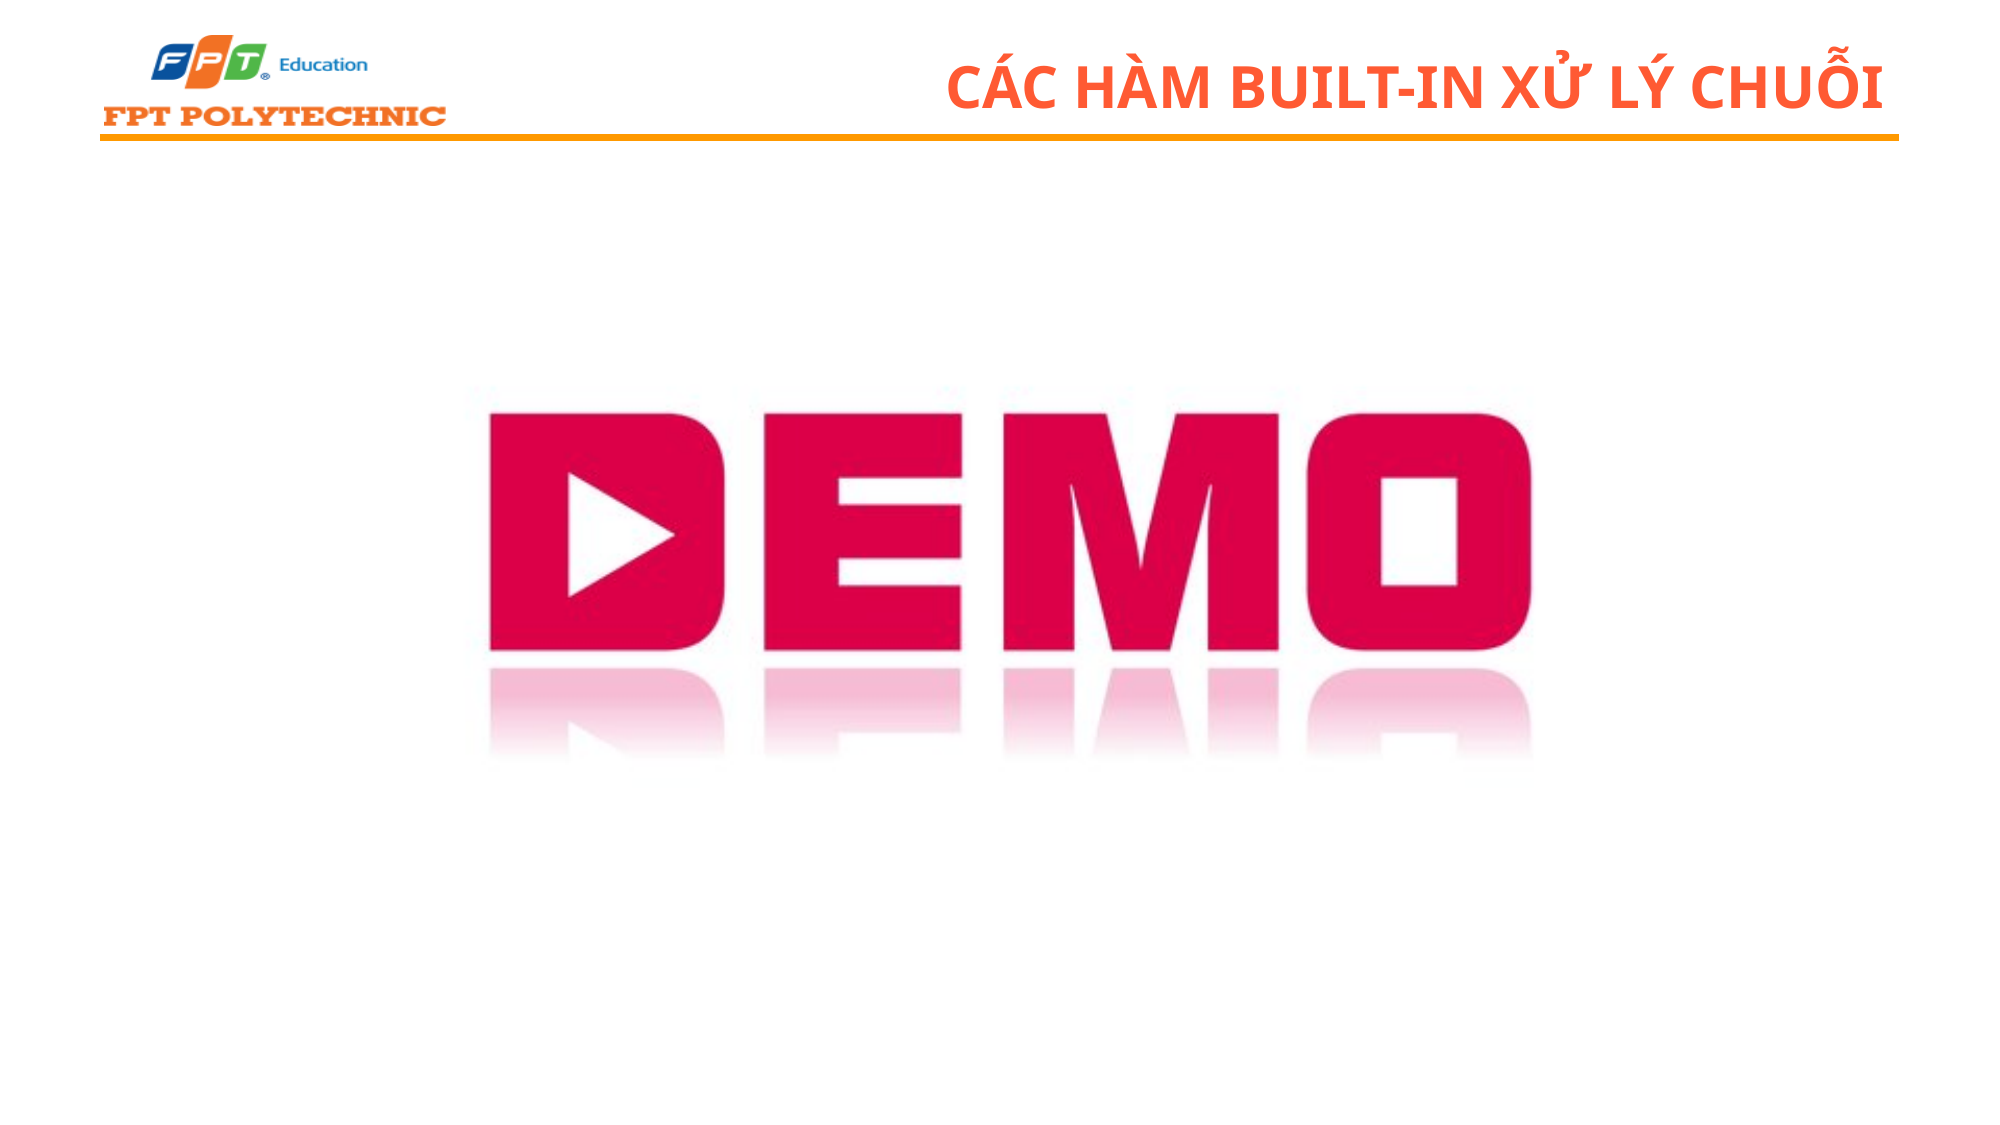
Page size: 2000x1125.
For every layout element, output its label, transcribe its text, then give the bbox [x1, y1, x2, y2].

title Các hàm built-in xử lý chuỗi [449, 45, 1900, 125]
picture [104, 35, 450, 126]
picture [332, 187, 1667, 938]
